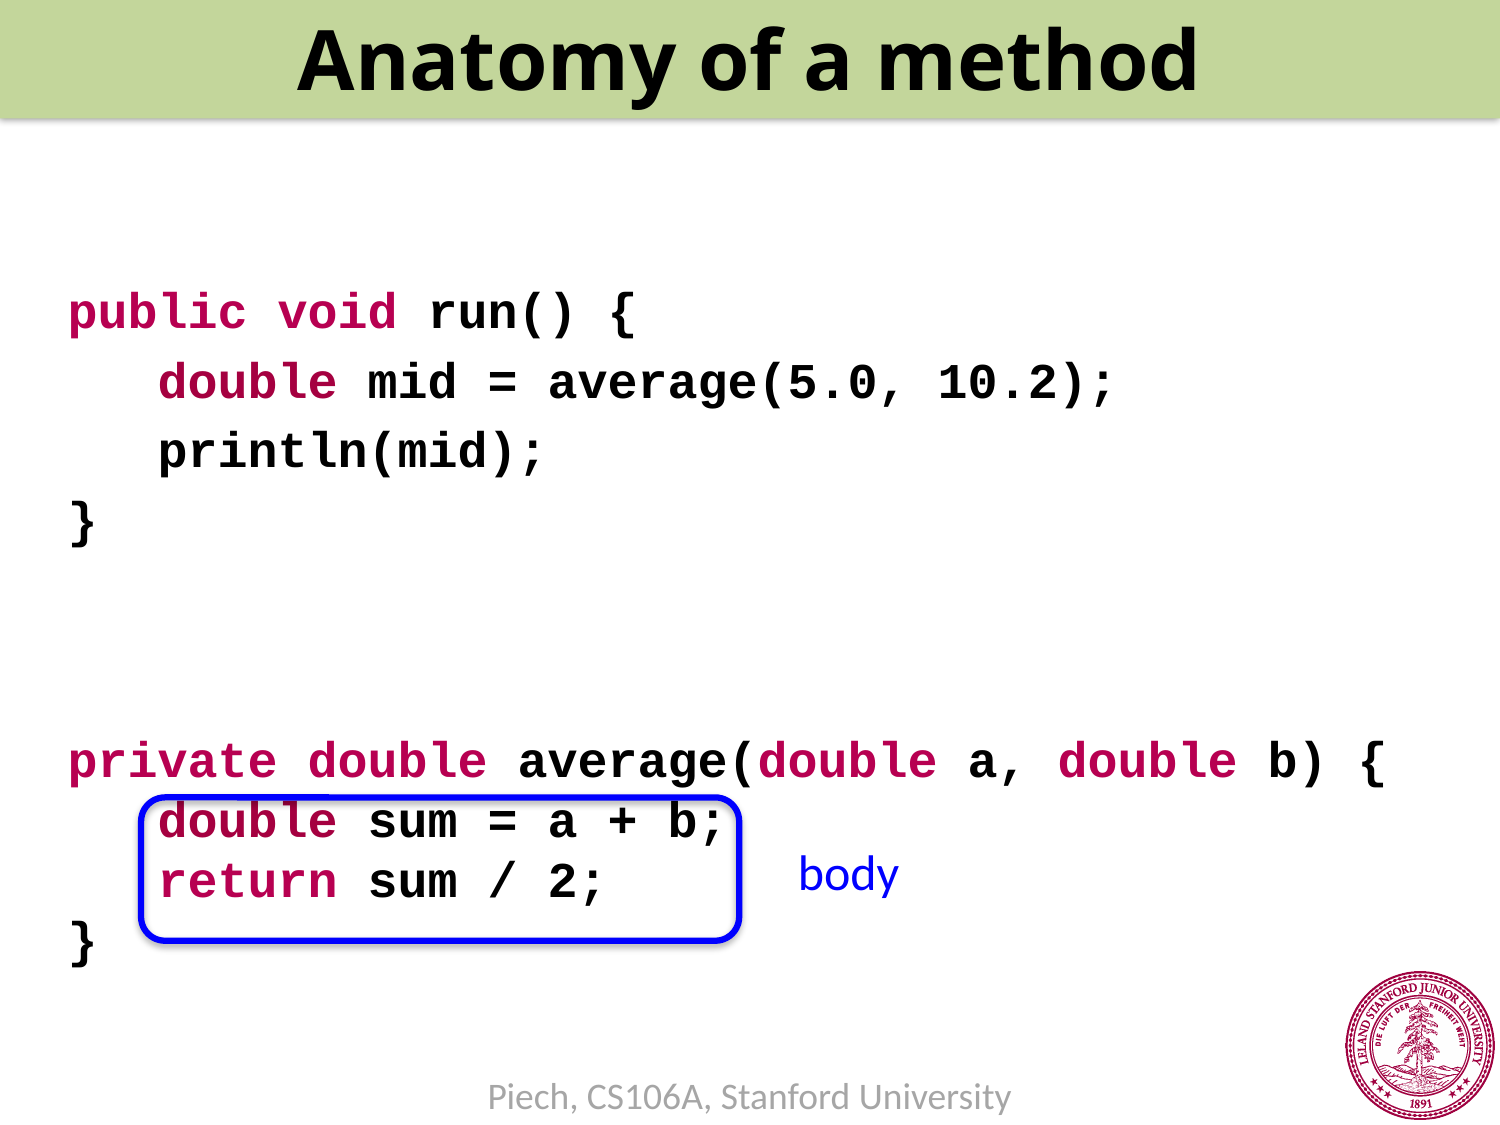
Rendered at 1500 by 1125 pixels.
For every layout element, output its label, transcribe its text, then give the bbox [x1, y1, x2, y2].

text_box Anatomy of a method [0, 0, 1500, 122]
picture [1345, 971, 1495, 1120]
text_box body [783, 833, 915, 909]
text_box [140, 796, 740, 942]
list public void run() { double mid = average(5.0, 10.2); println(mid); } private double average(double a, double b) { double sum = a + b; return sum / 2; } [52, 200, 1451, 1030]
